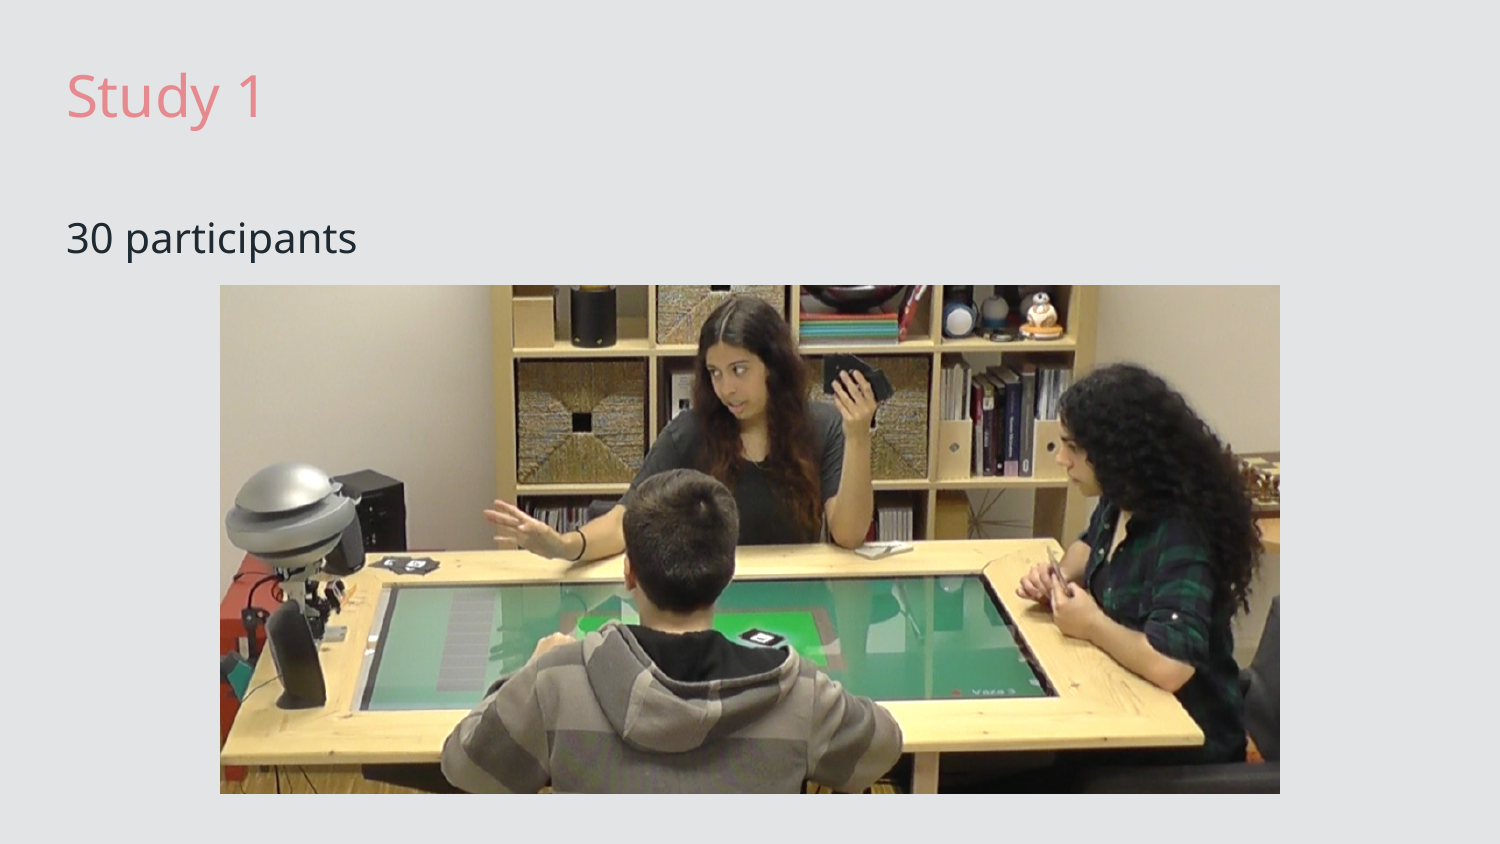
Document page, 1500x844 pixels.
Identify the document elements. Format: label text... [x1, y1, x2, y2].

picture [220, 284, 1280, 794]
title Study 1 [51, 0, 1449, 190]
list 30 participants [51, 190, 1449, 286]
